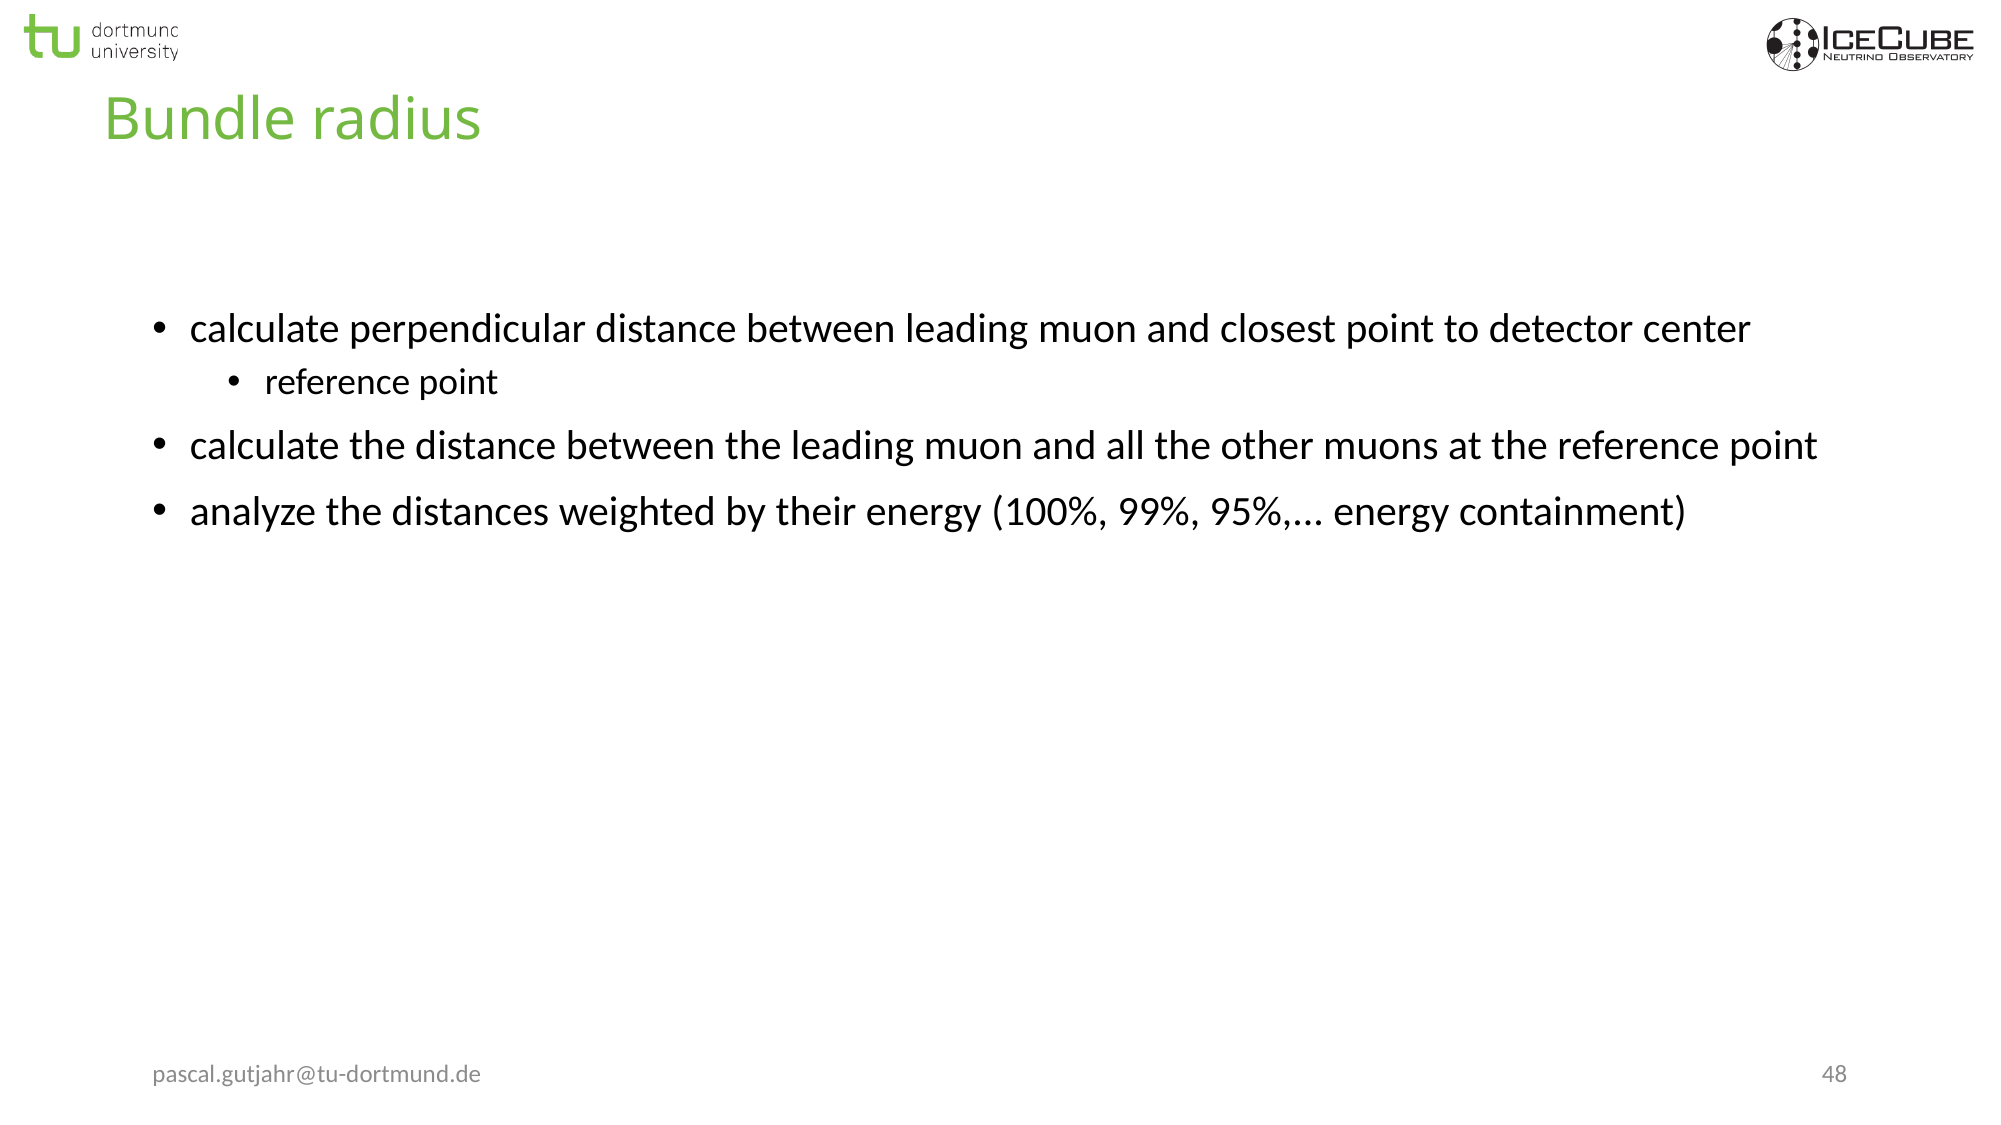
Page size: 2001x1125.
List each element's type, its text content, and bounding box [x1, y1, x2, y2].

slide_number pascal.gutjahr@tu-dortmund.de [137, 1042, 588, 1103]
list calculate perpendicular distance between leading muon and closest point to detector center reference point calculate the distance between the leading muon and all the other muons at the reference point analyze the distances weighted by their energy (100%, 99%, 95%,... energy containment) [137, 299, 1889, 1014]
slide_number 48 [1412, 1042, 1863, 1103]
title Bundle radius [88, 59, 1977, 182]
